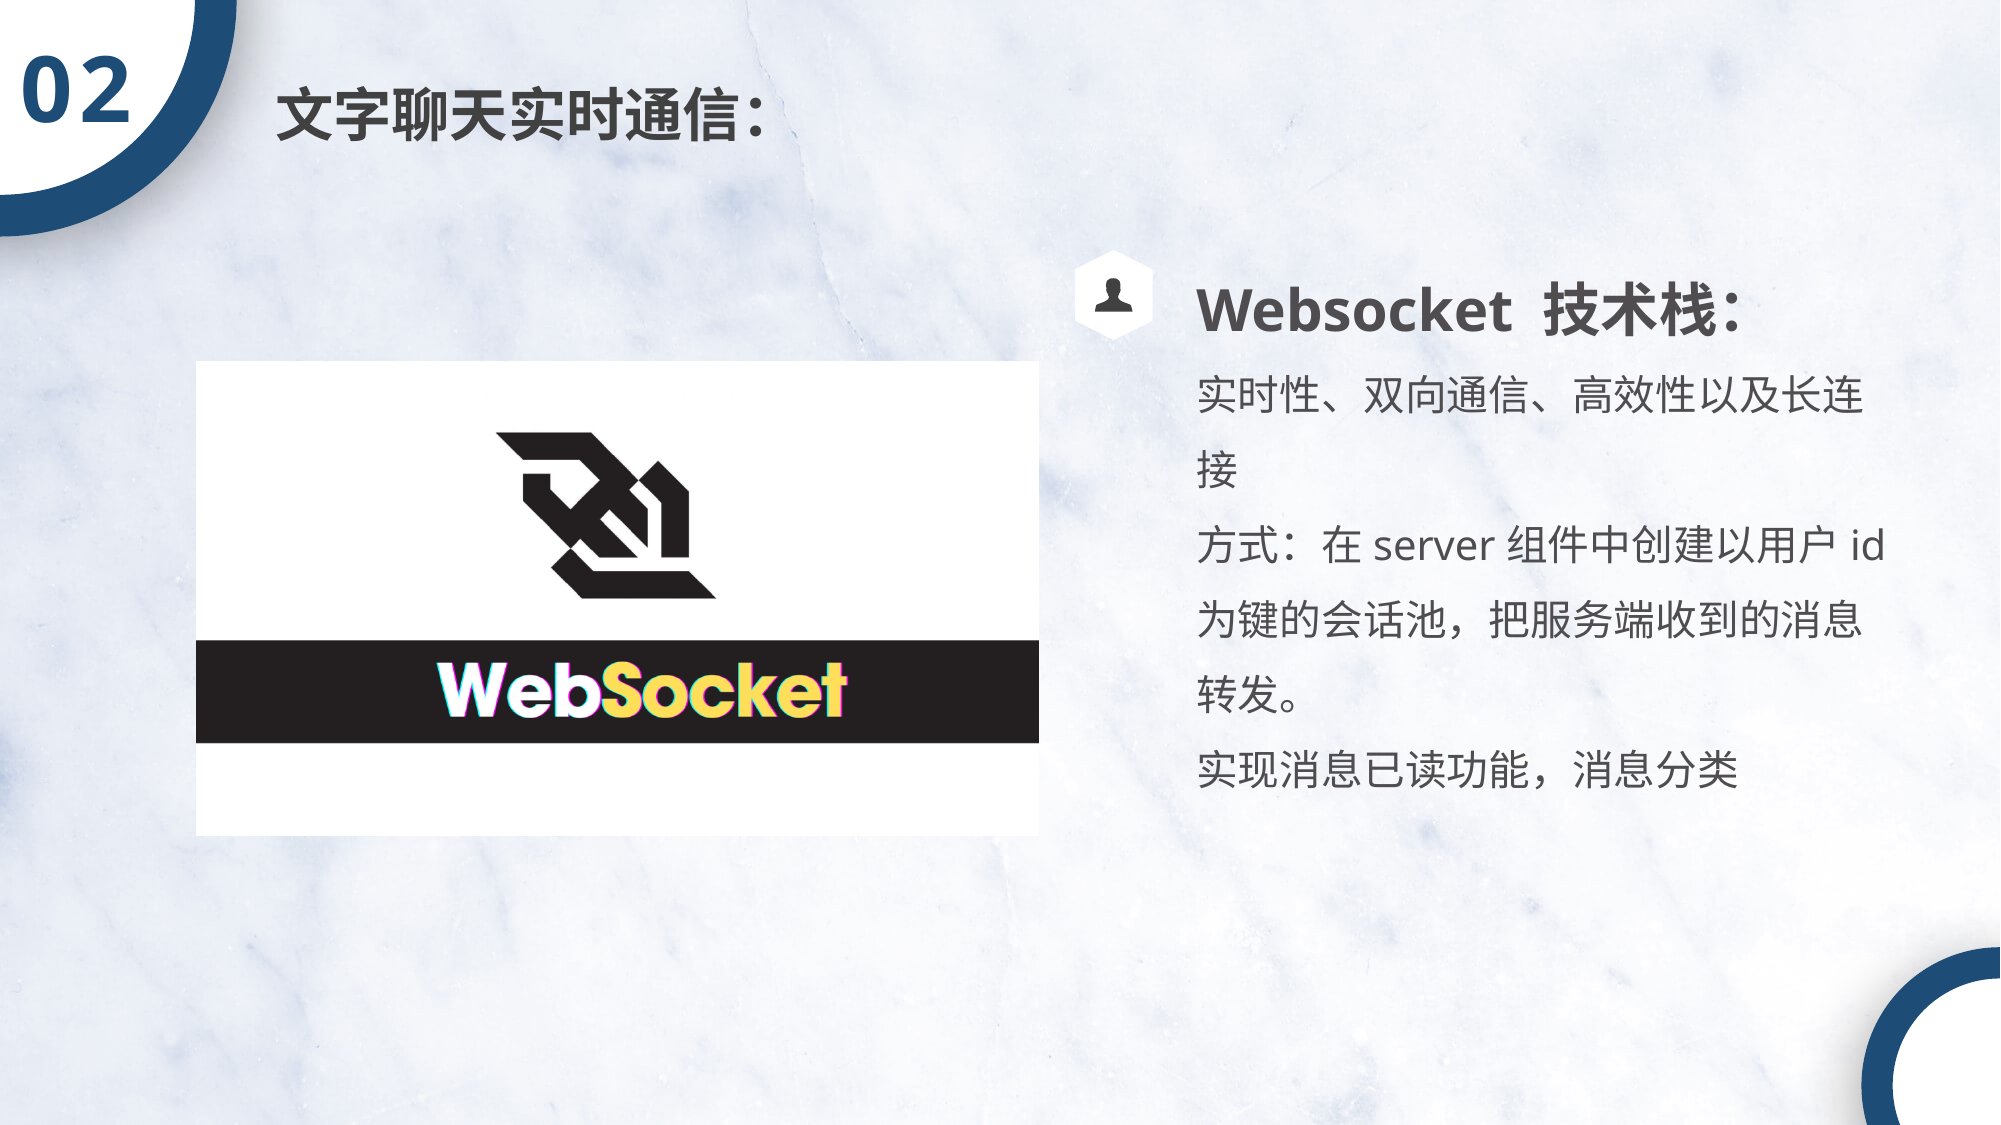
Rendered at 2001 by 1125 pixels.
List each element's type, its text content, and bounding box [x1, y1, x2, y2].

text_box 02 [0, 22, 153, 148]
picture [0, 0, 2000, 1125]
text_box [0, 0, 217, 217]
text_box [1074, 230, 1909, 894]
text_box [1876, 961, 2000, 1125]
text_box 文字聊天实时通信： [260, 71, 815, 156]
